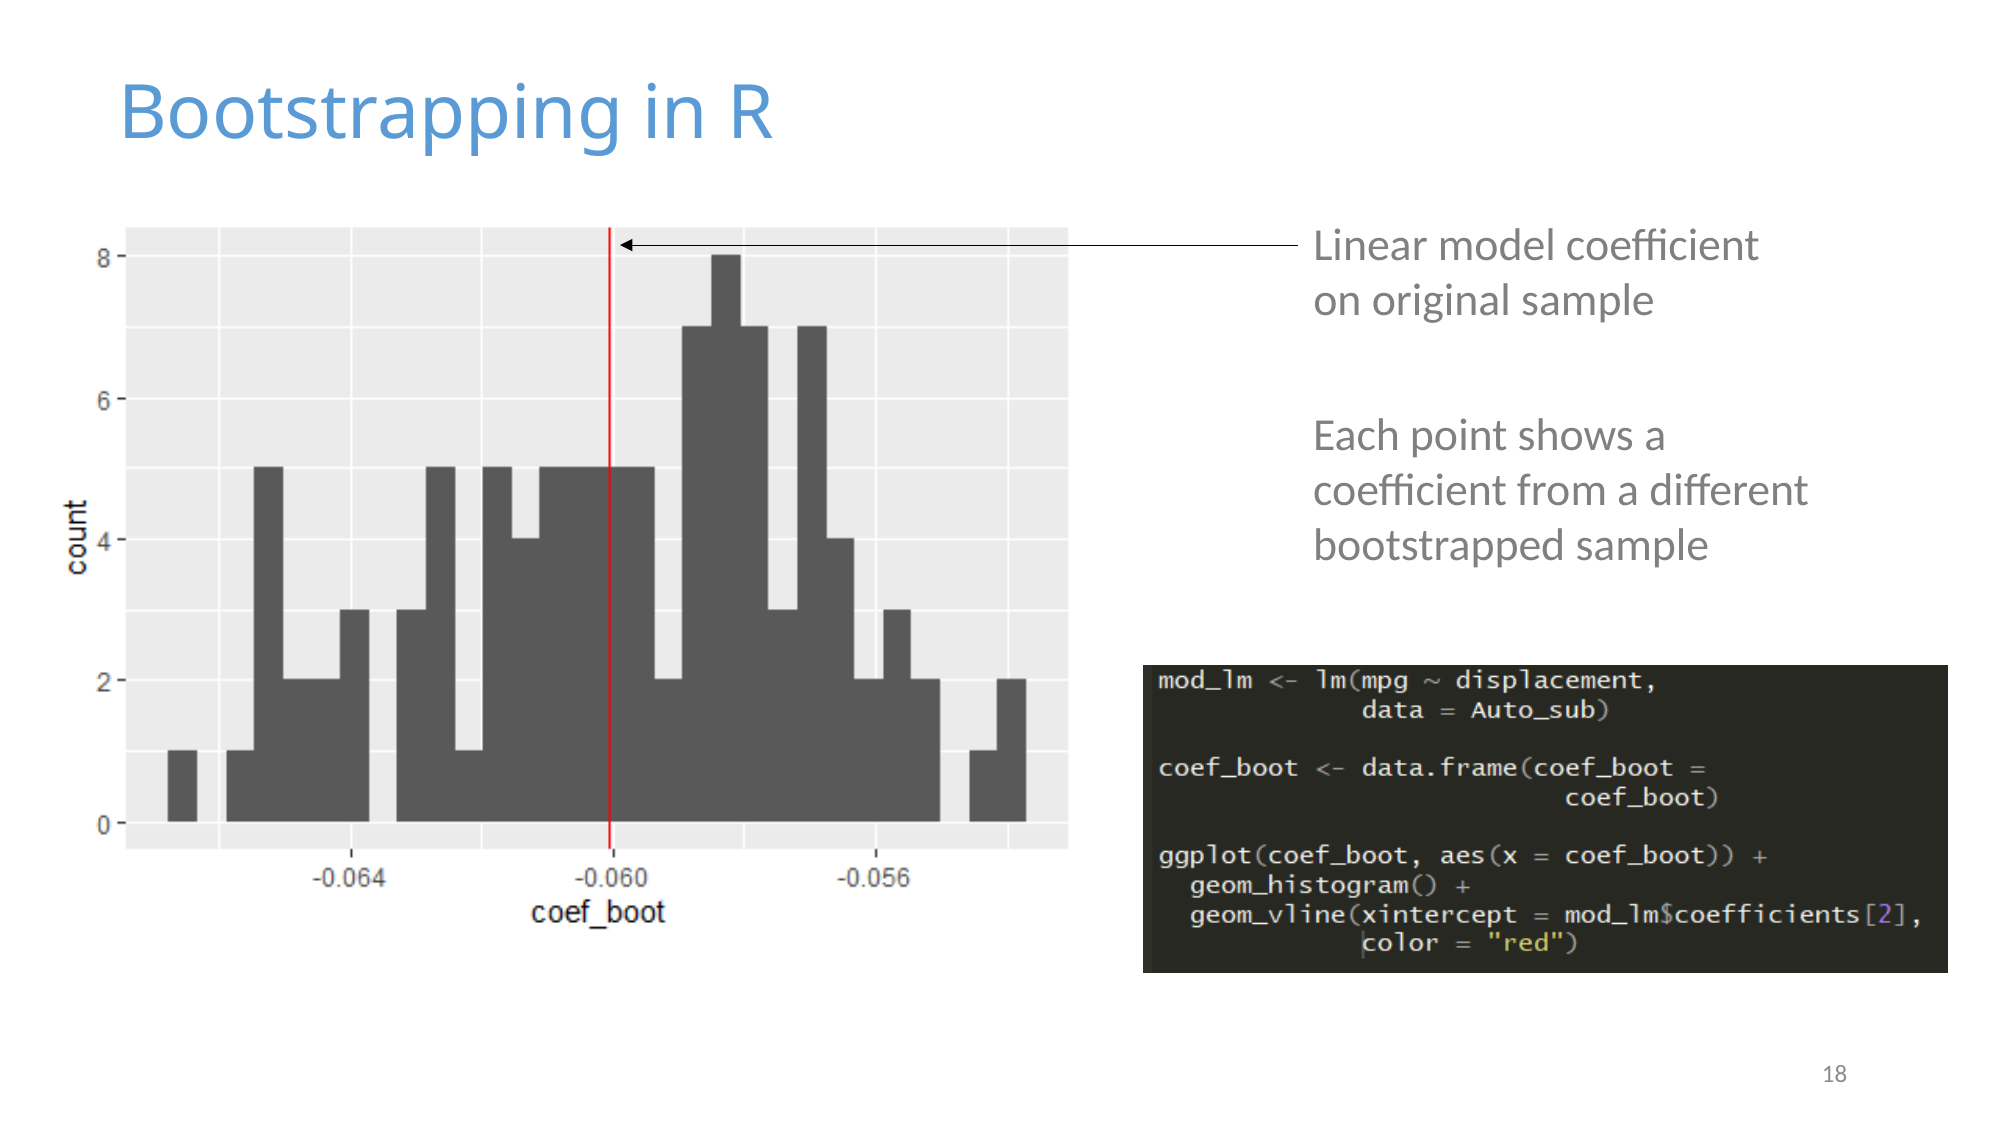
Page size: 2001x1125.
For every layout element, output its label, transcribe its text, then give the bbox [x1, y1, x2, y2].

text_box Linear model coefficient on original sample [1298, 207, 1794, 332]
picture [1142, 664, 1948, 973]
slide_number 18 [1412, 1042, 1863, 1103]
text_box Bootstrapping in R [103, 22, 1604, 208]
picture [55, 207, 1075, 944]
text_box Each point shows a coefficient from a different bootstrapped sample [1298, 397, 1882, 577]
